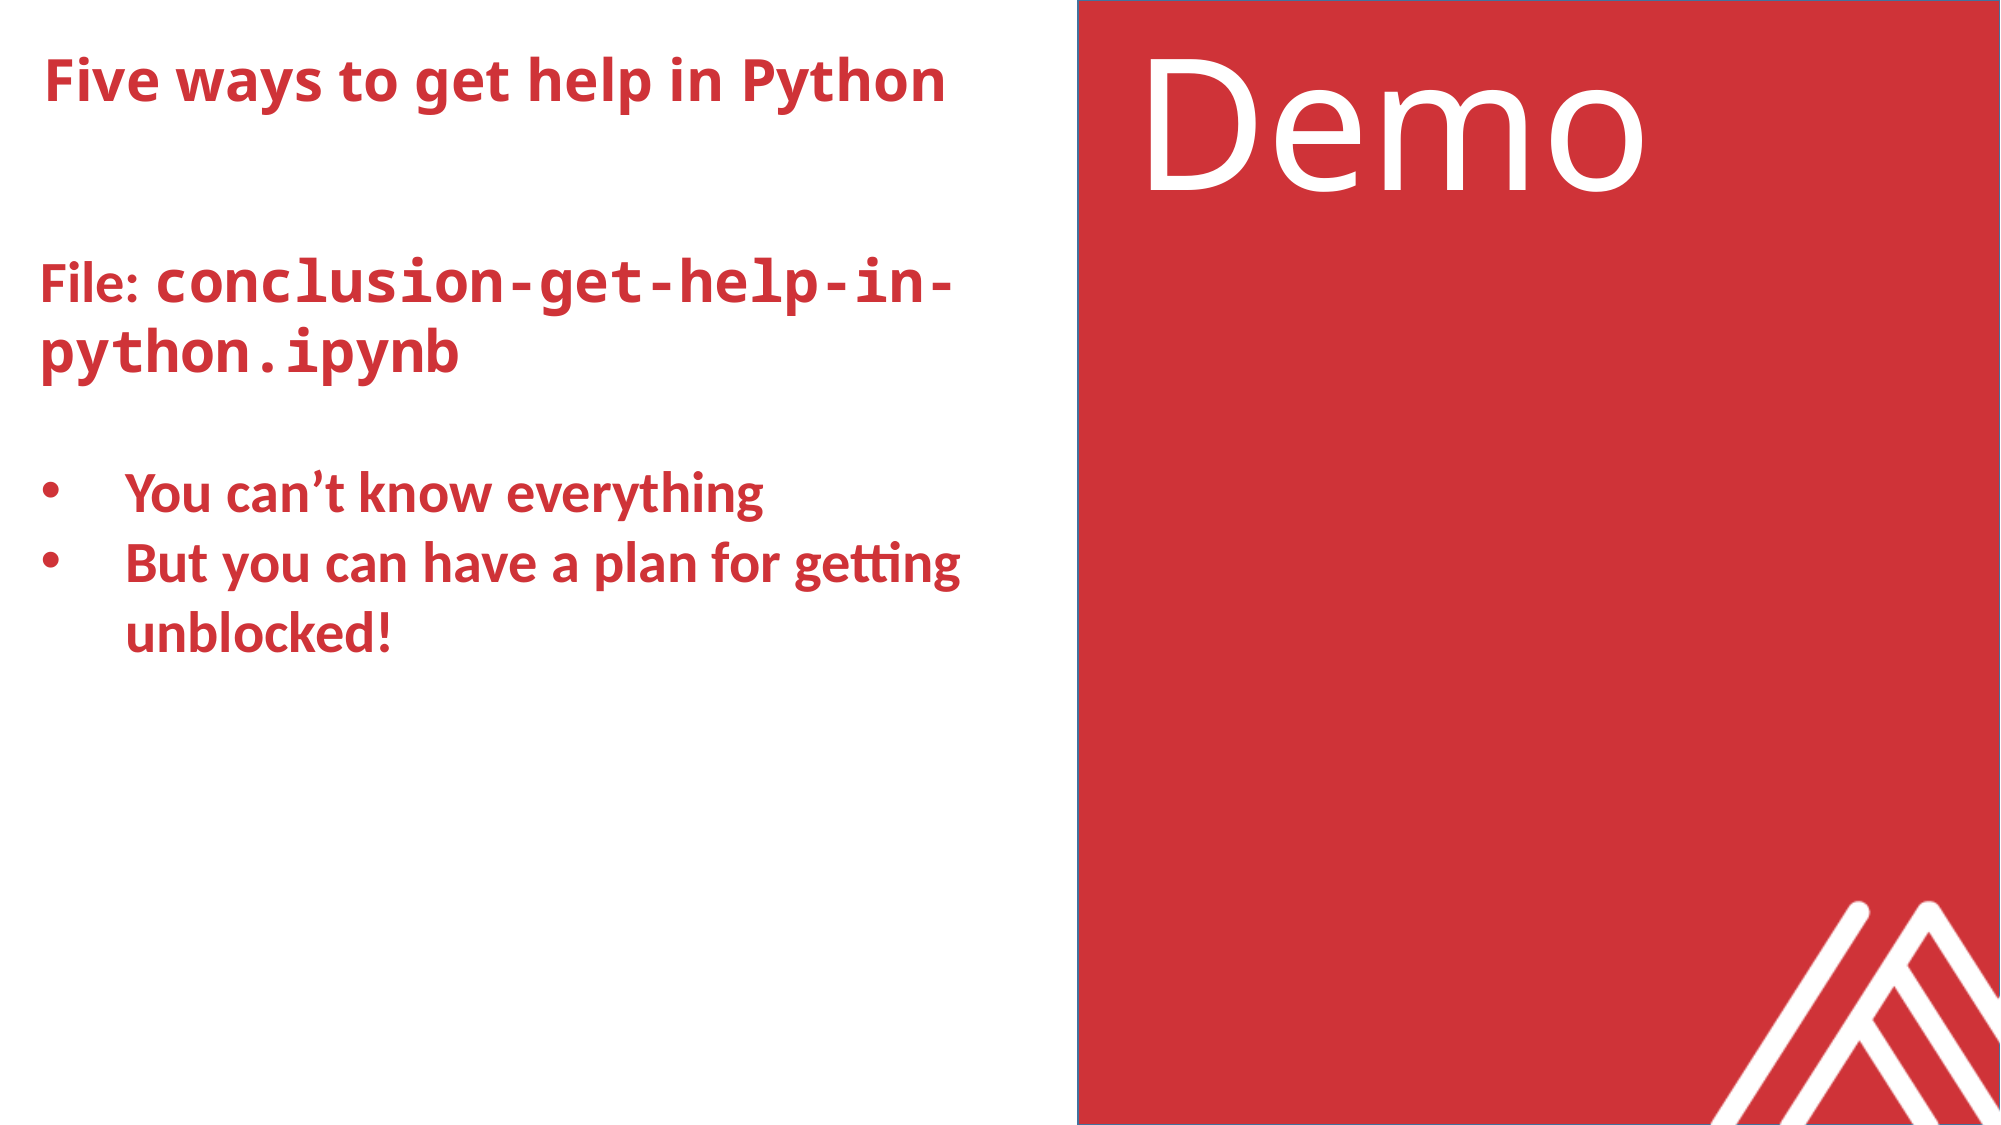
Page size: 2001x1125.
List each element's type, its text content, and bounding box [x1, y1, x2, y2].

picture [1703, 825, 2000, 1125]
text_box File: conclusion-get-help-in-python.ipynb You can’t know everything But you can have a plan for getting unblocked! [25, 237, 1000, 752]
text_box Demo [1118, 0, 1795, 235]
text_box [1077, 0, 2000, 1125]
text_box Five ways to get help in Python [28, 36, 1003, 121]
